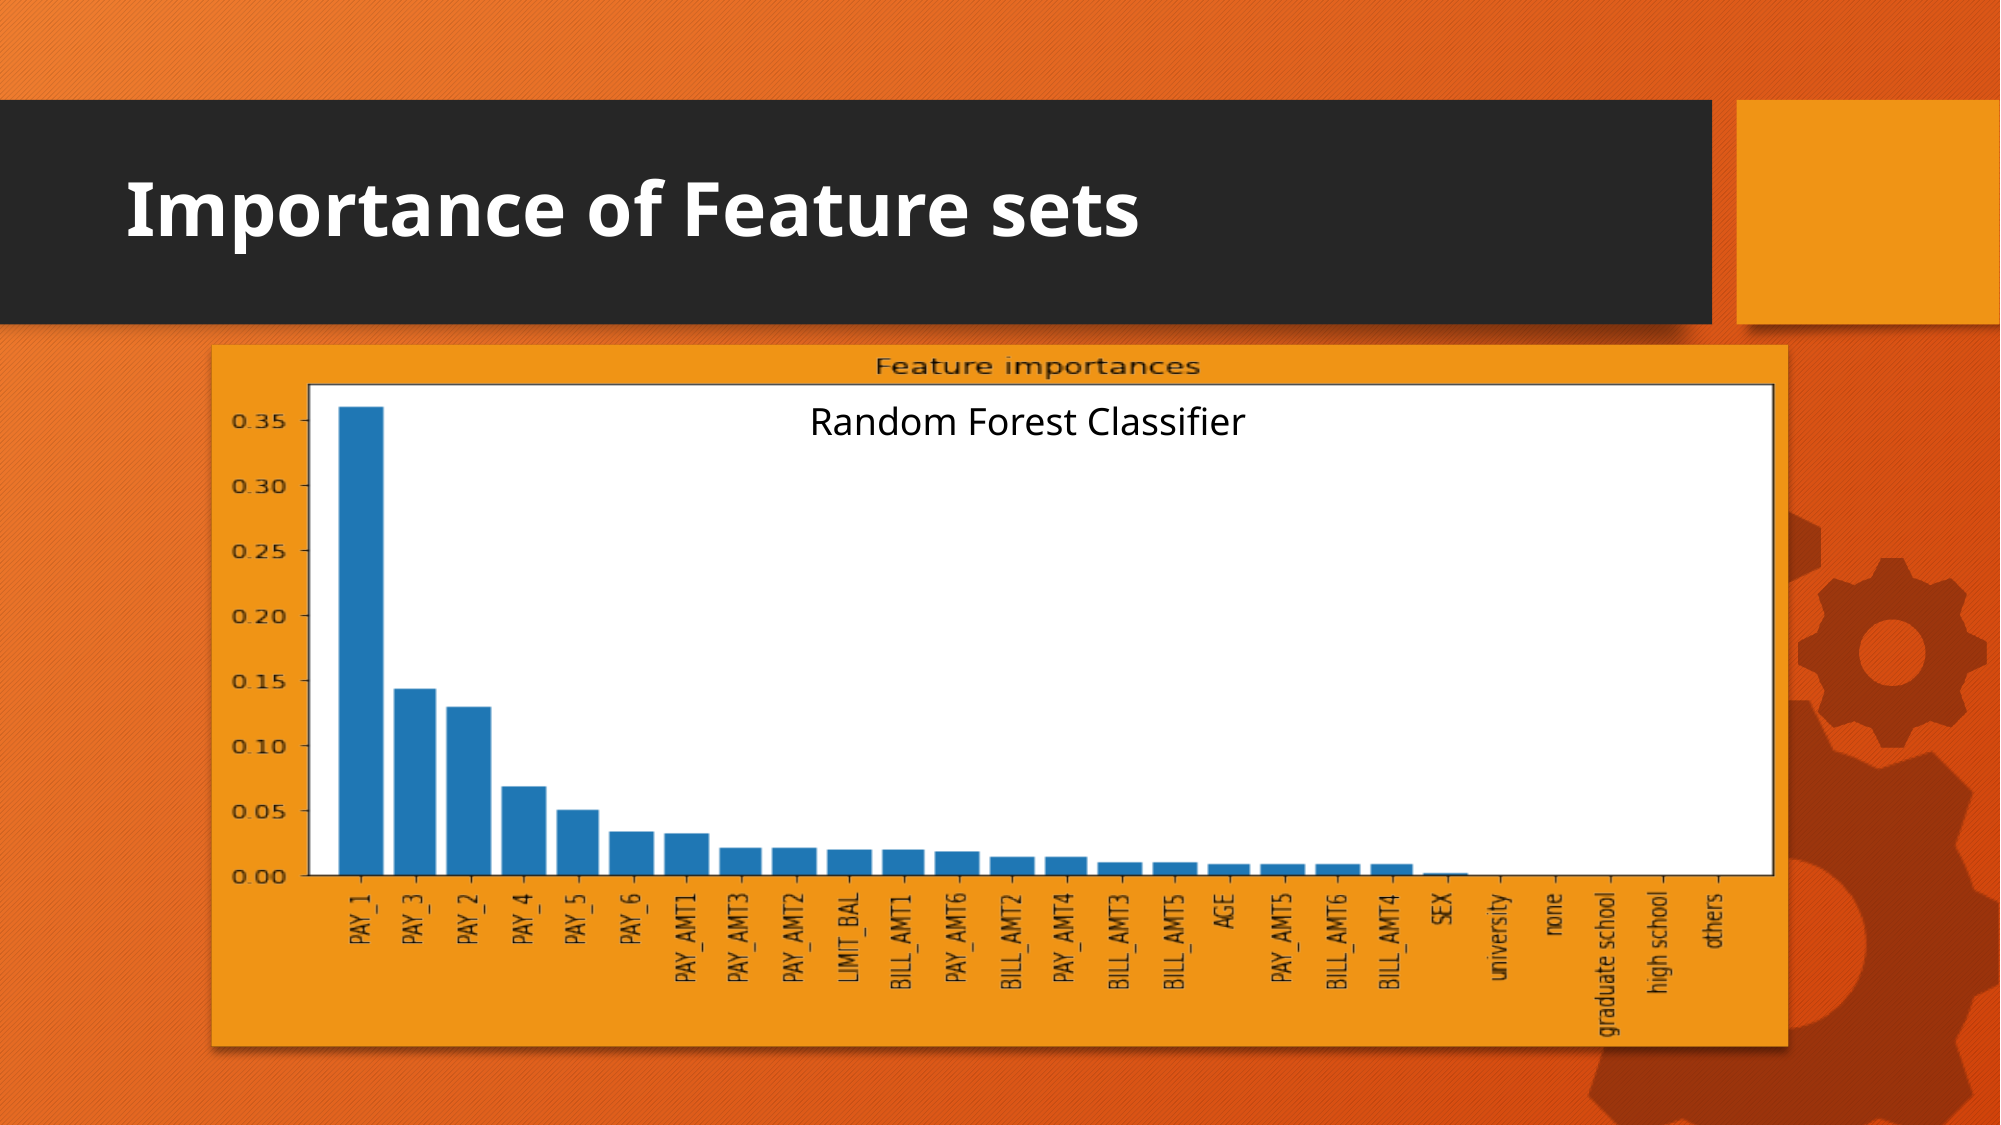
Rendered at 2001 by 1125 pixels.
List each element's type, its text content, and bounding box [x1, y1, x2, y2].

title Importance of Feature sets [111, 123, 1689, 301]
picture [0, 311, 2001, 1125]
